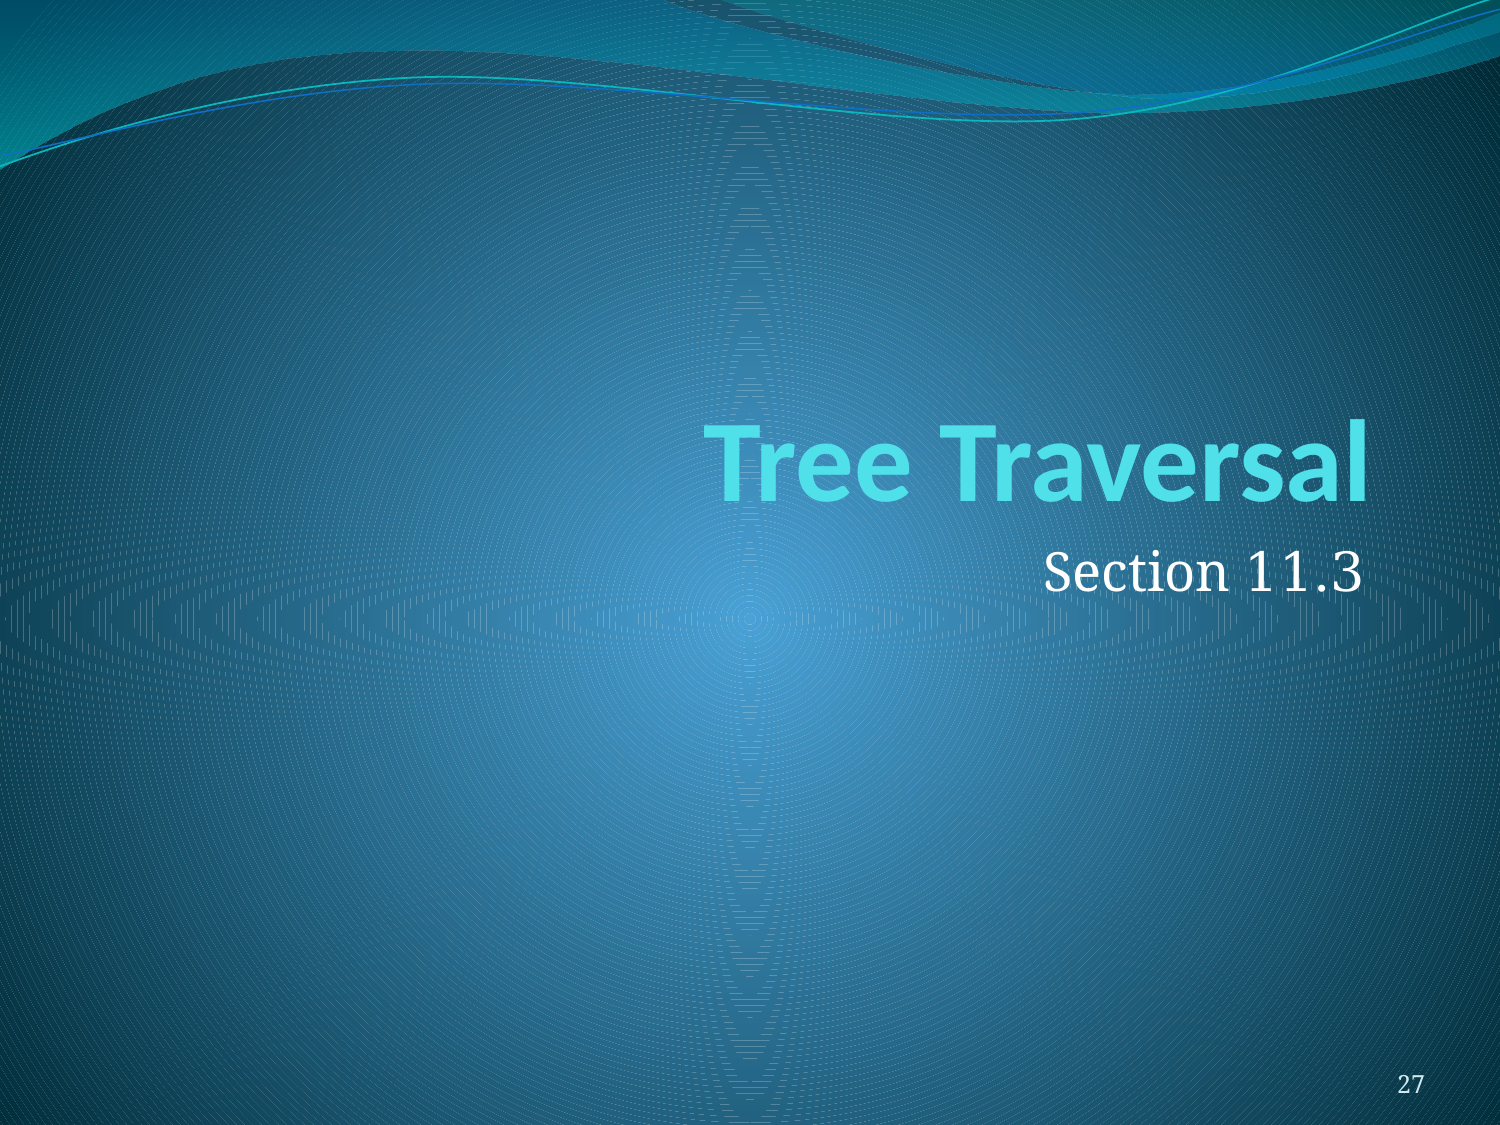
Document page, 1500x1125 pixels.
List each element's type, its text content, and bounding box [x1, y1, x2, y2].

title Tree Traversal [87, 224, 1376, 525]
slide_number 27 [1299, 1042, 1425, 1103]
subtitle Section 11.3 [87, 529, 1376, 818]
